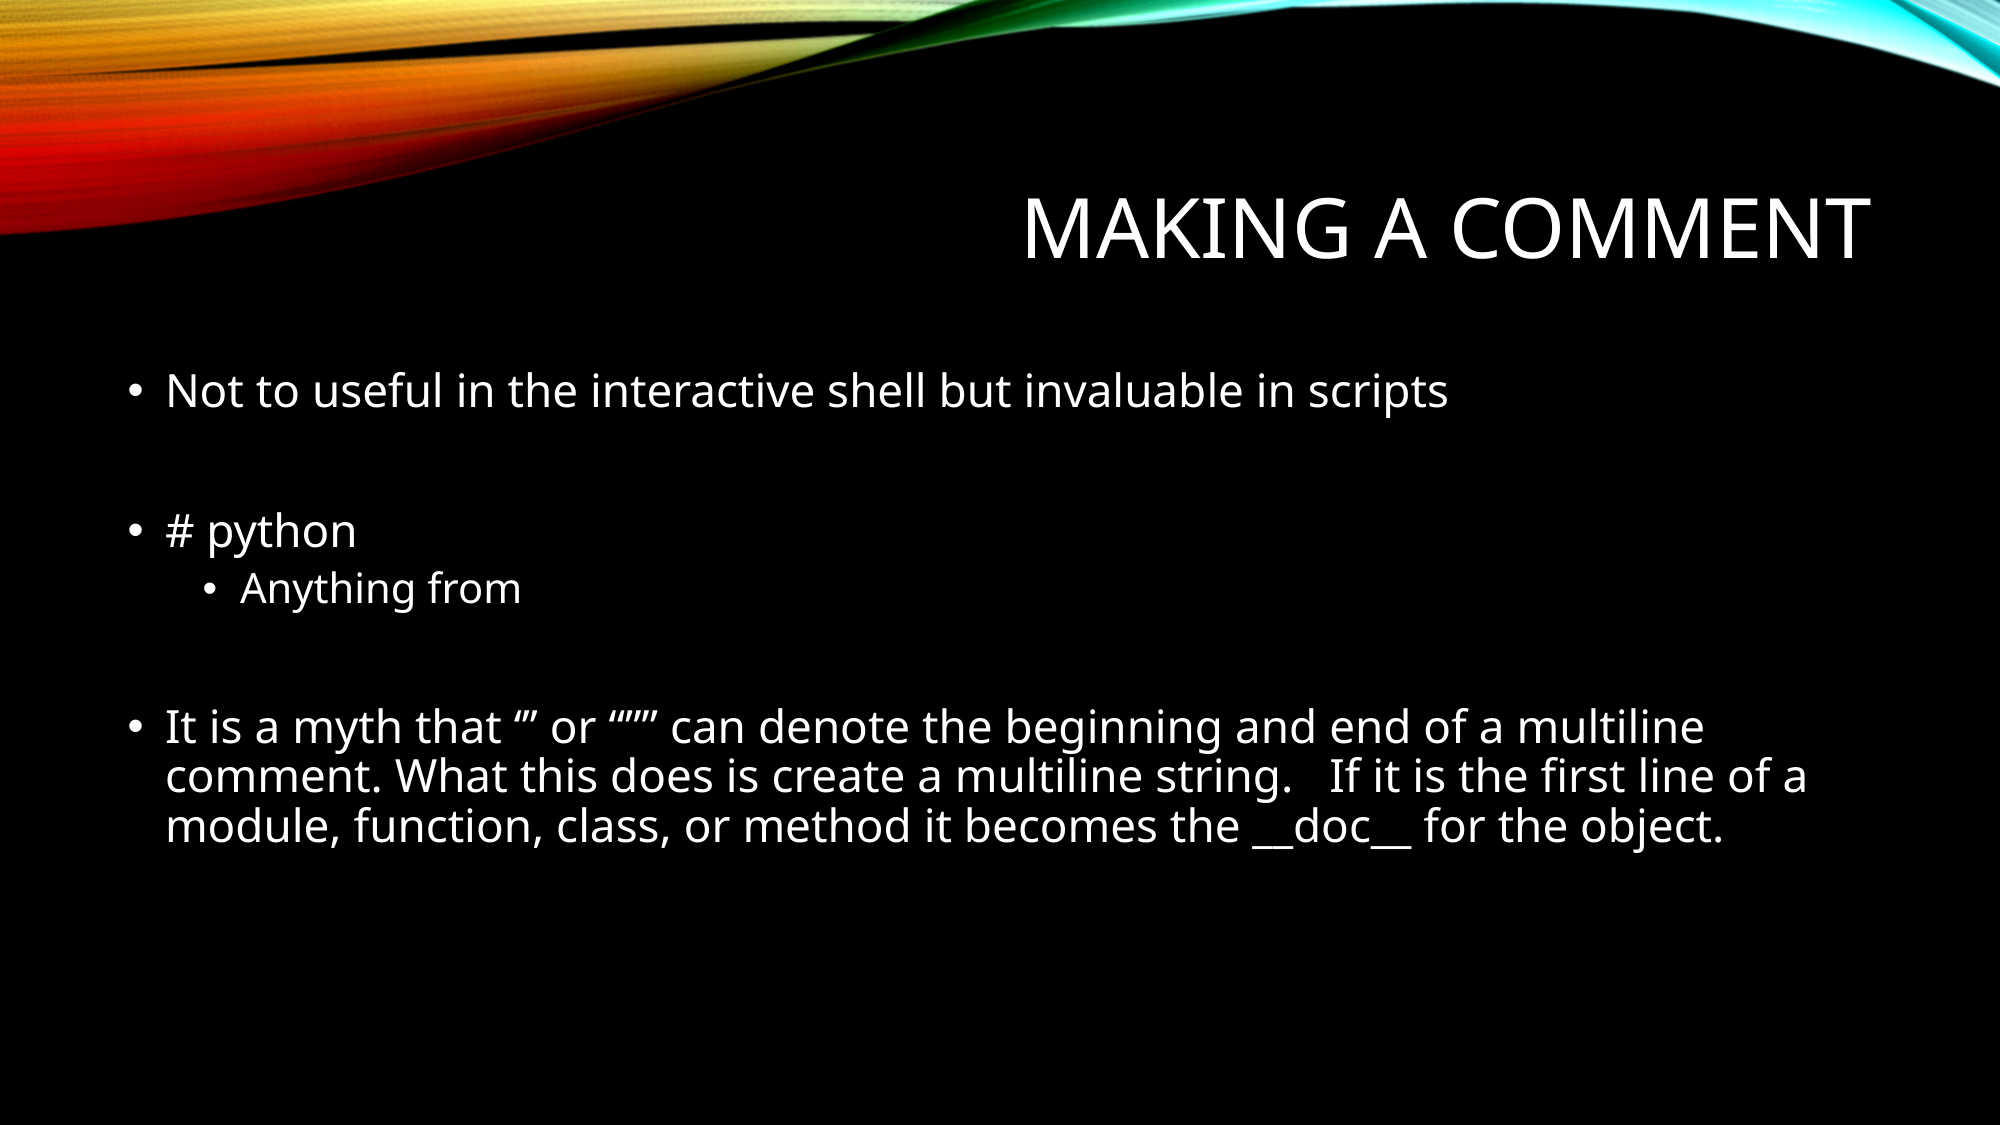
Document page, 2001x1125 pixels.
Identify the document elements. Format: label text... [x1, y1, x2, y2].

list Not to useful in the interactive shell but invaluable in scripts # python Anything from It is a myth that ‘’’ or “”” can denote the beginning and end of a multiline comment. What this does is create a multiline string. If it is the first line of a module, function, class, or method it becomes the __doc__ for the object. [112, 360, 1888, 1021]
picture [0, 0, 2000, 237]
title Making a comment [474, 125, 1888, 338]
